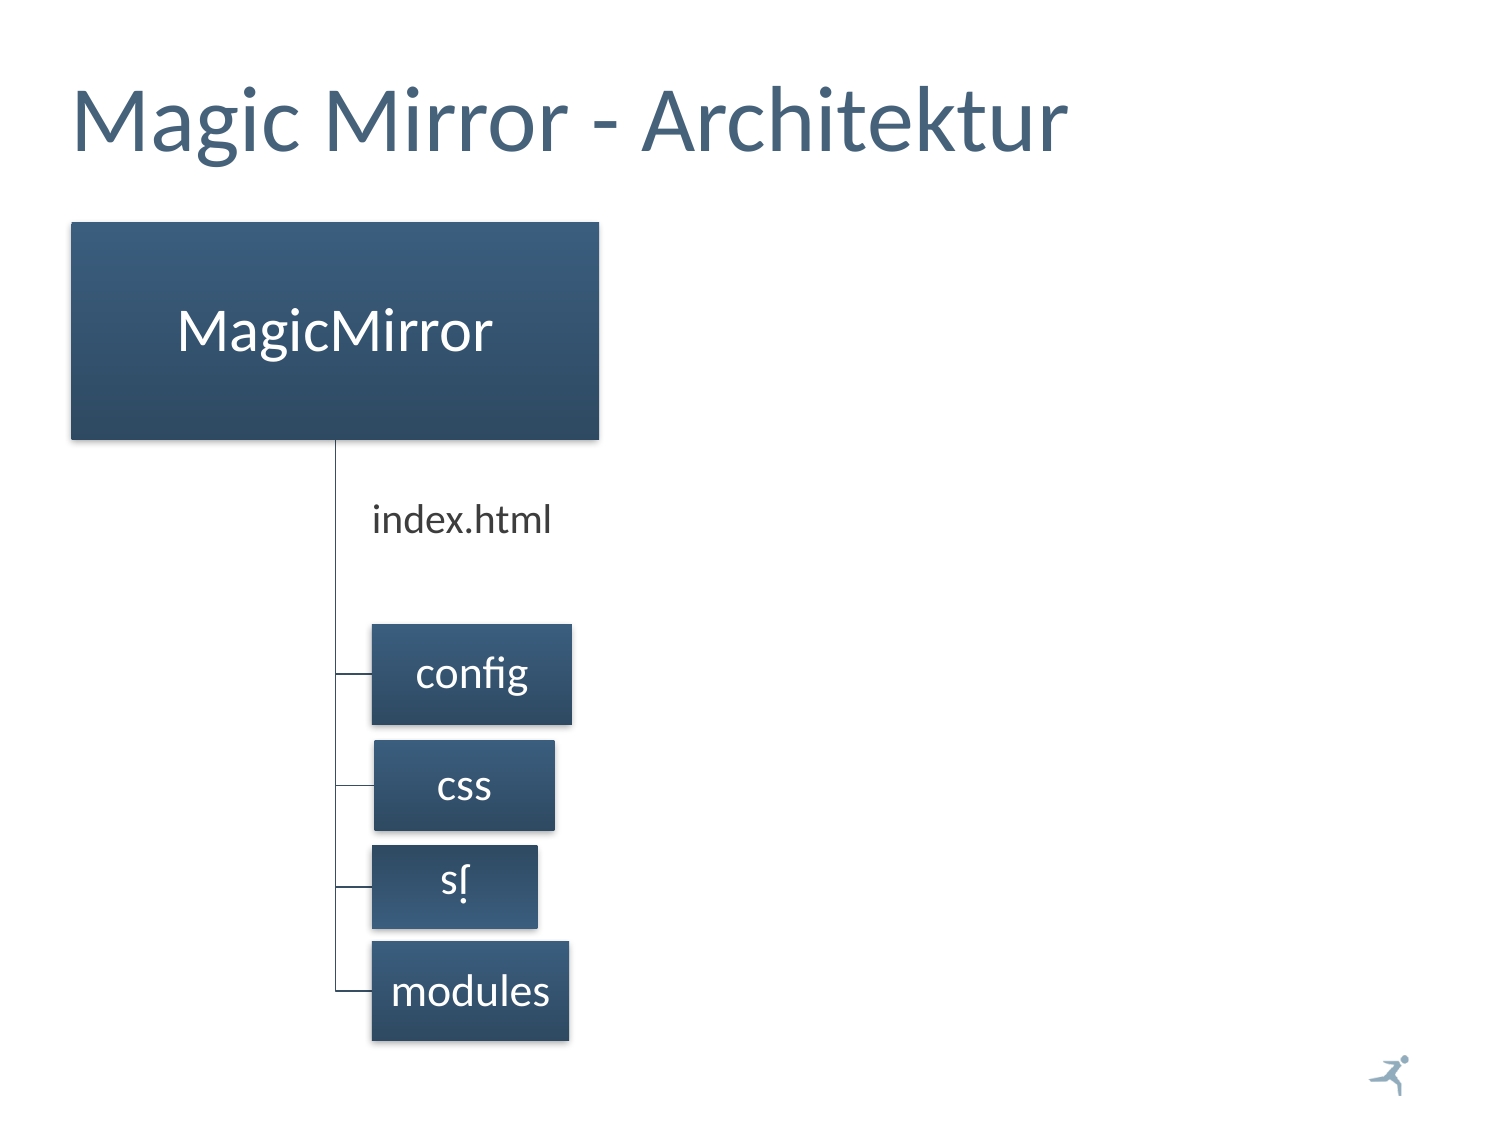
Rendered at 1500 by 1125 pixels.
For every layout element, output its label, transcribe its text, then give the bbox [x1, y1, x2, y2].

picture [1359, 1046, 1418, 1105]
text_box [71, 222, 1129, 1059]
title Magic Mirror - Architektur [70, 76, 1412, 266]
